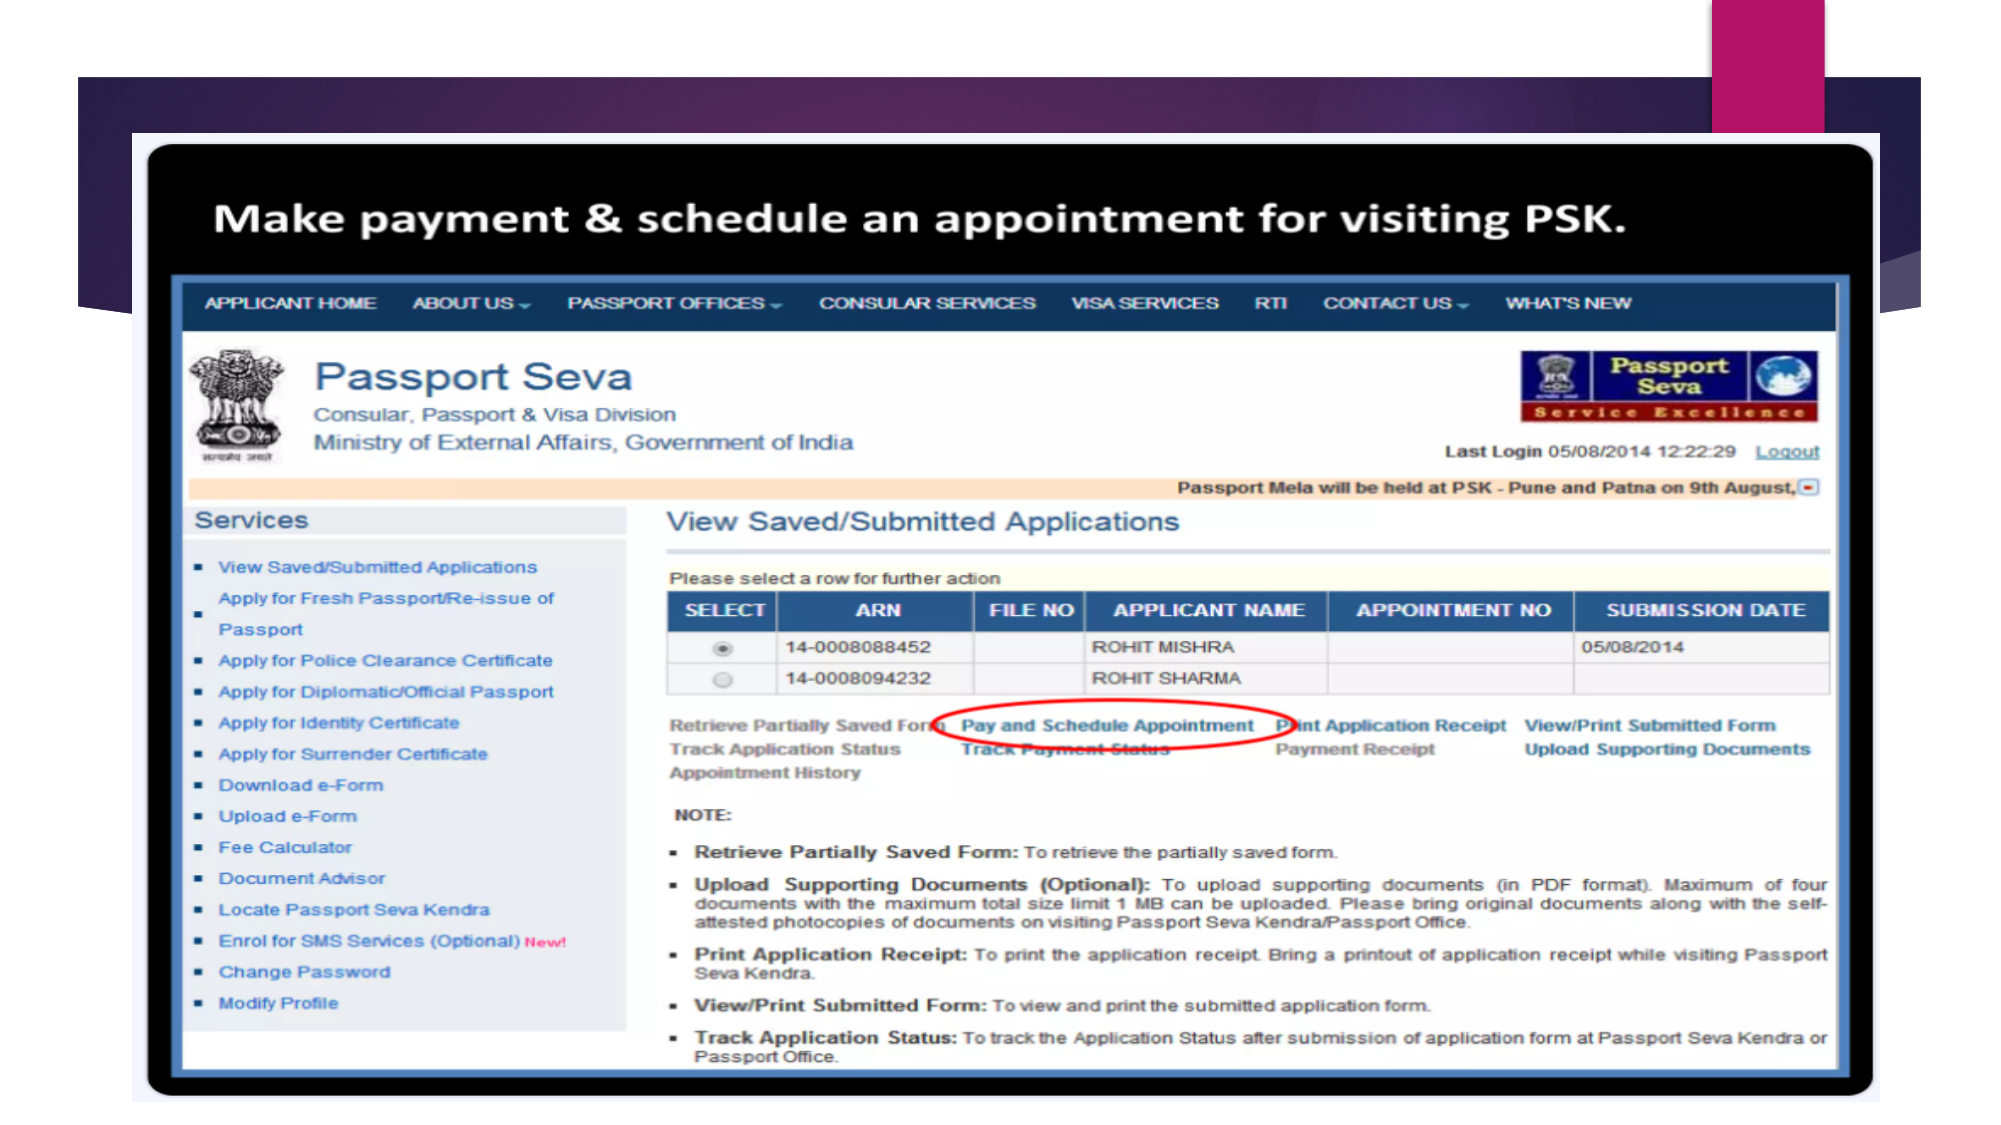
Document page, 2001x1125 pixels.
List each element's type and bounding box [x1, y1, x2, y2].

picture [132, 133, 1880, 1102]
